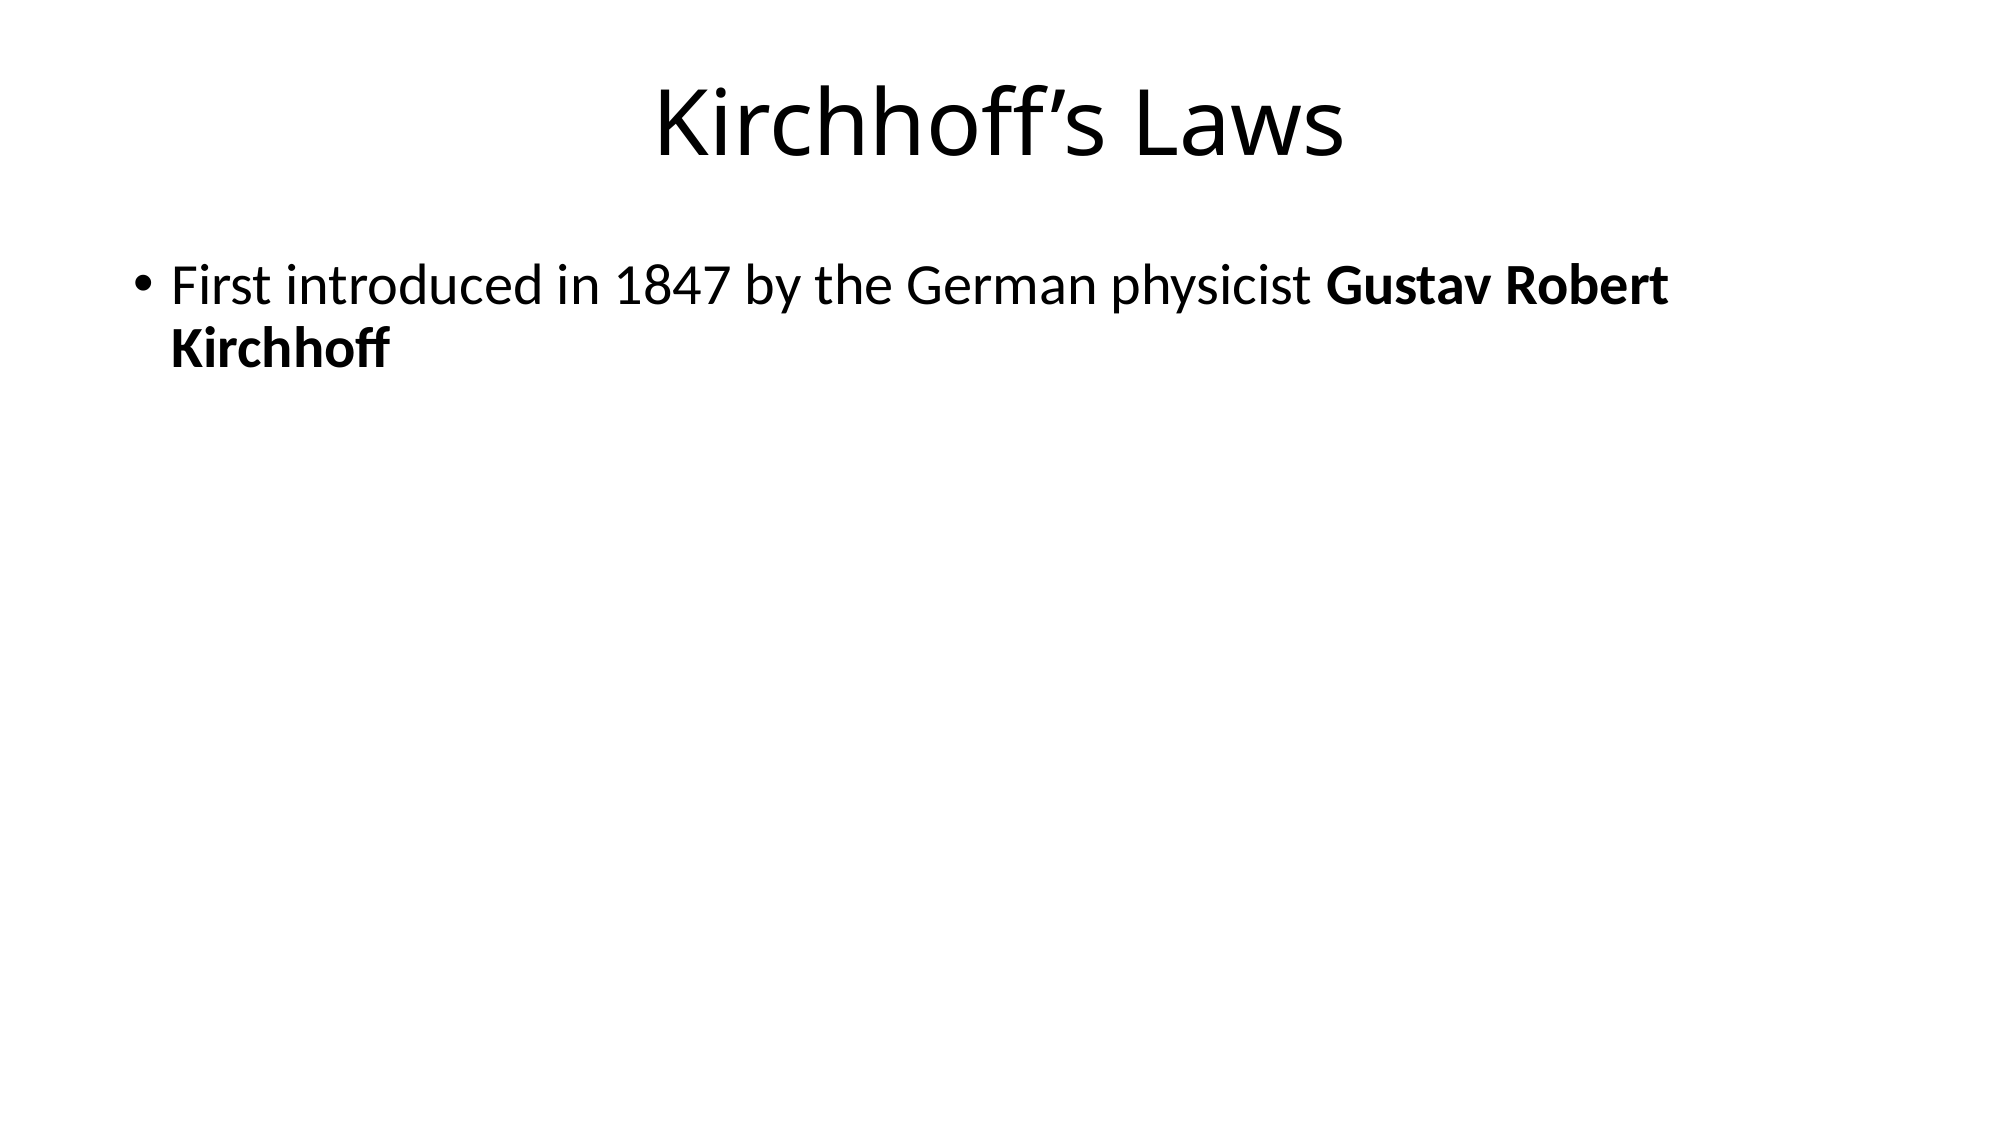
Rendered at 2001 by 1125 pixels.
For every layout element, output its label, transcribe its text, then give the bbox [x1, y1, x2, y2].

title Kirchhoff’s Laws [137, 16, 1863, 235]
list First introduced in 1847 by the German physicist Gustav Robert Kirchhoff [118, 246, 1863, 1014]
